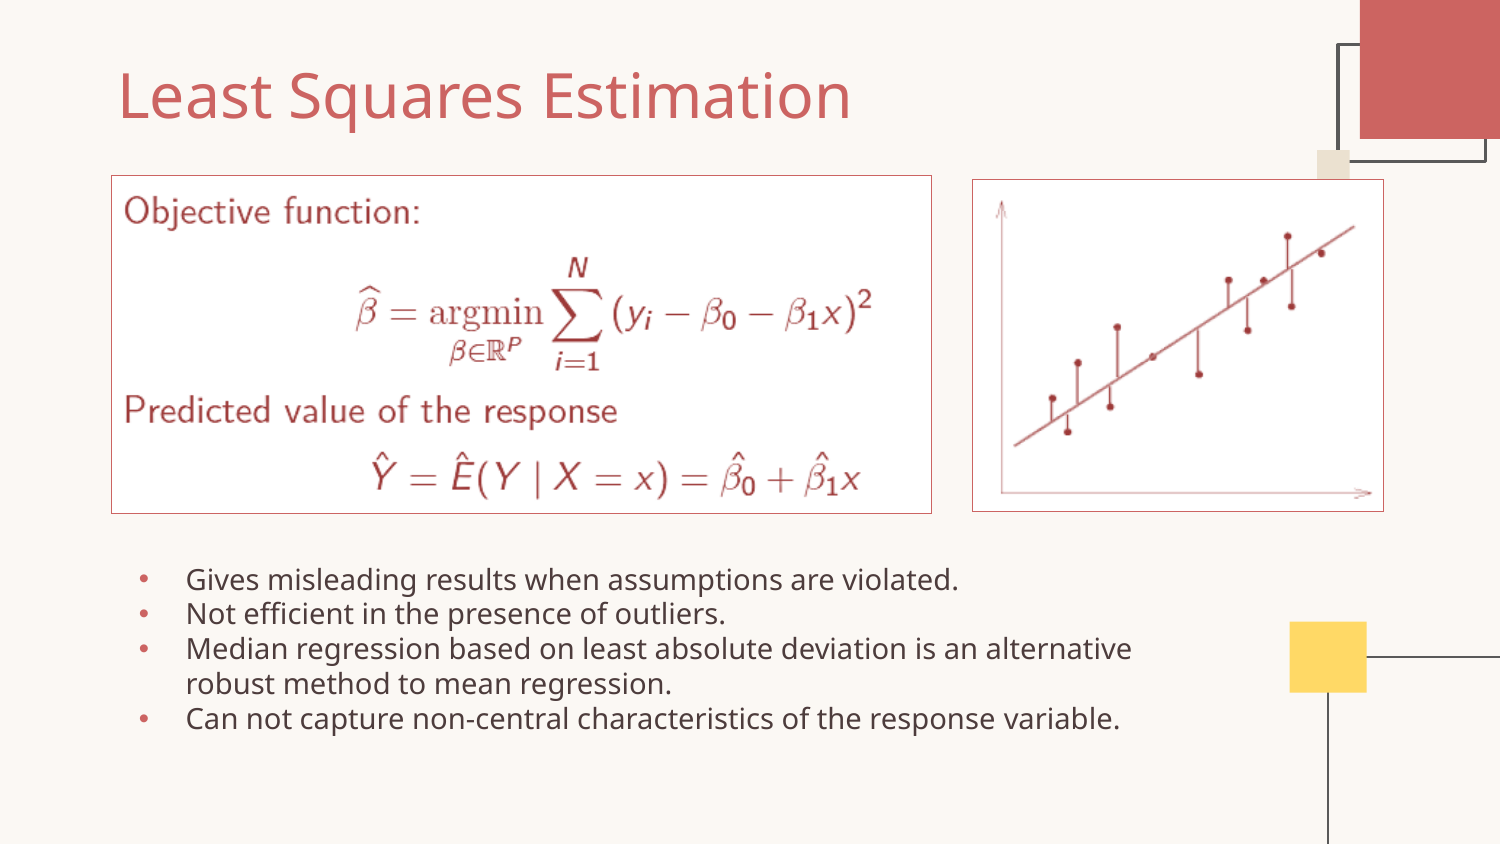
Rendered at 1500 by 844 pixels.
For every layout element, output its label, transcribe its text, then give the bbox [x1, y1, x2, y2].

title Least Squares Estimation [102, 46, 1500, 141]
text_box Gives misleading results when assumptions are violated. Not efficient in the presence of outliers. Median regression based on least absolute deviation is an alternative robust method to mean regression. Can not capture non-central characteristics of the response variable. [101, 553, 1191, 743]
picture [111, 175, 932, 515]
picture [971, 179, 1384, 512]
